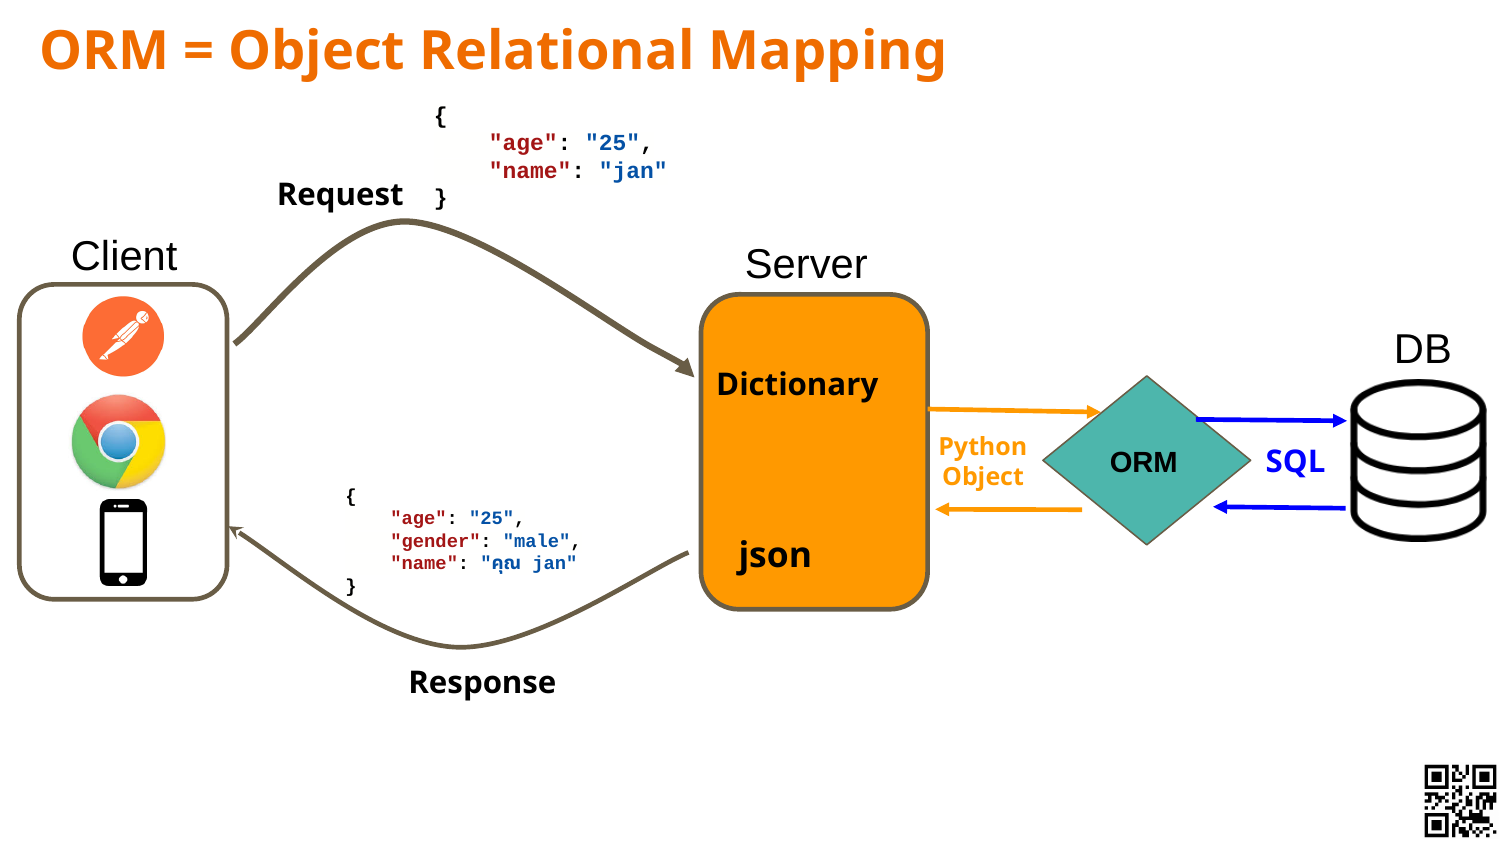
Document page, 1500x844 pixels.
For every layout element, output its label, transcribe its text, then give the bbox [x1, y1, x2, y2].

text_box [927, 408, 1102, 413]
picture [79, 293, 167, 380]
text_box [228, 526, 330, 596]
picture [97, 499, 150, 586]
text_box Dictionary [700, 349, 906, 409]
text_box Server [729, 221, 899, 292]
text_box Python Object [884, 415, 1082, 467]
text_box Client [55, 214, 225, 285]
text_box Response [393, 647, 598, 746]
text_box ORM [1042, 375, 1251, 545]
text_box [19, 284, 228, 600]
picture [67, 392, 167, 492]
title ORM = Object Relational Mapping [24, 0, 1422, 86]
text_box SQL [1250, 430, 1332, 478]
picture [1337, 378, 1500, 542]
text_box [621, 548, 689, 589]
text_box [700, 294, 928, 610]
text_box DB [1378, 306, 1478, 366]
text_box Request [261, 159, 431, 258]
text_box json [723, 516, 928, 577]
text_box [381, 625, 549, 647]
picture [1421, 762, 1500, 839]
text_box { "age": "25", "name": "jan" } [418, 85, 683, 242]
text_box { "age": "25", "gender": "male", "name": "คุณ jan" } [330, 468, 621, 625]
text_box [234, 242, 695, 378]
